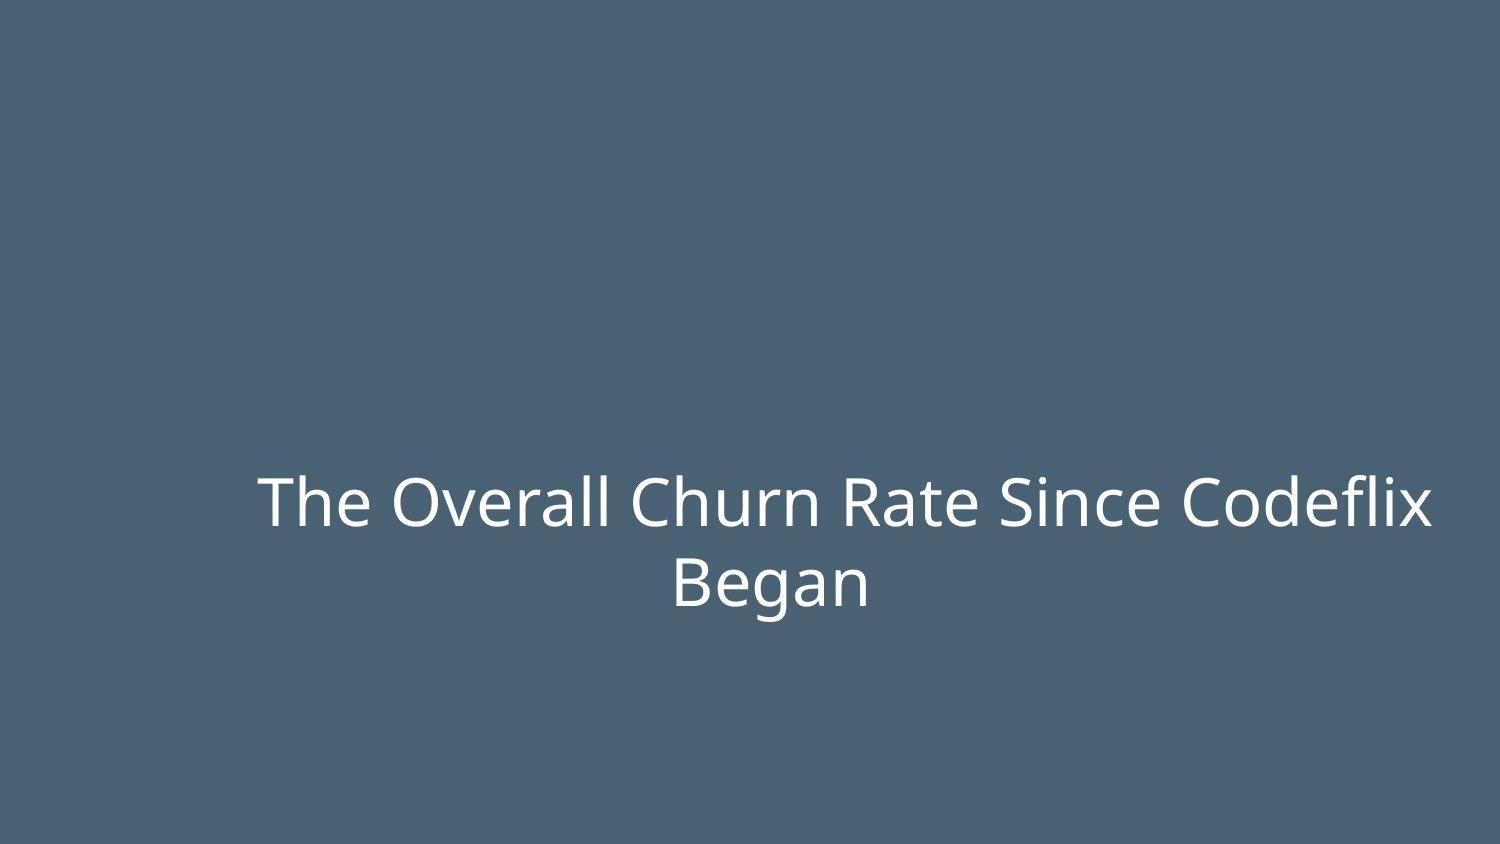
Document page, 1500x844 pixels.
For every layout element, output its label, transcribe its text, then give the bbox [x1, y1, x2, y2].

text_box The Overall Churn Rate Since Codeflix Began [73, 291, 1470, 548]
